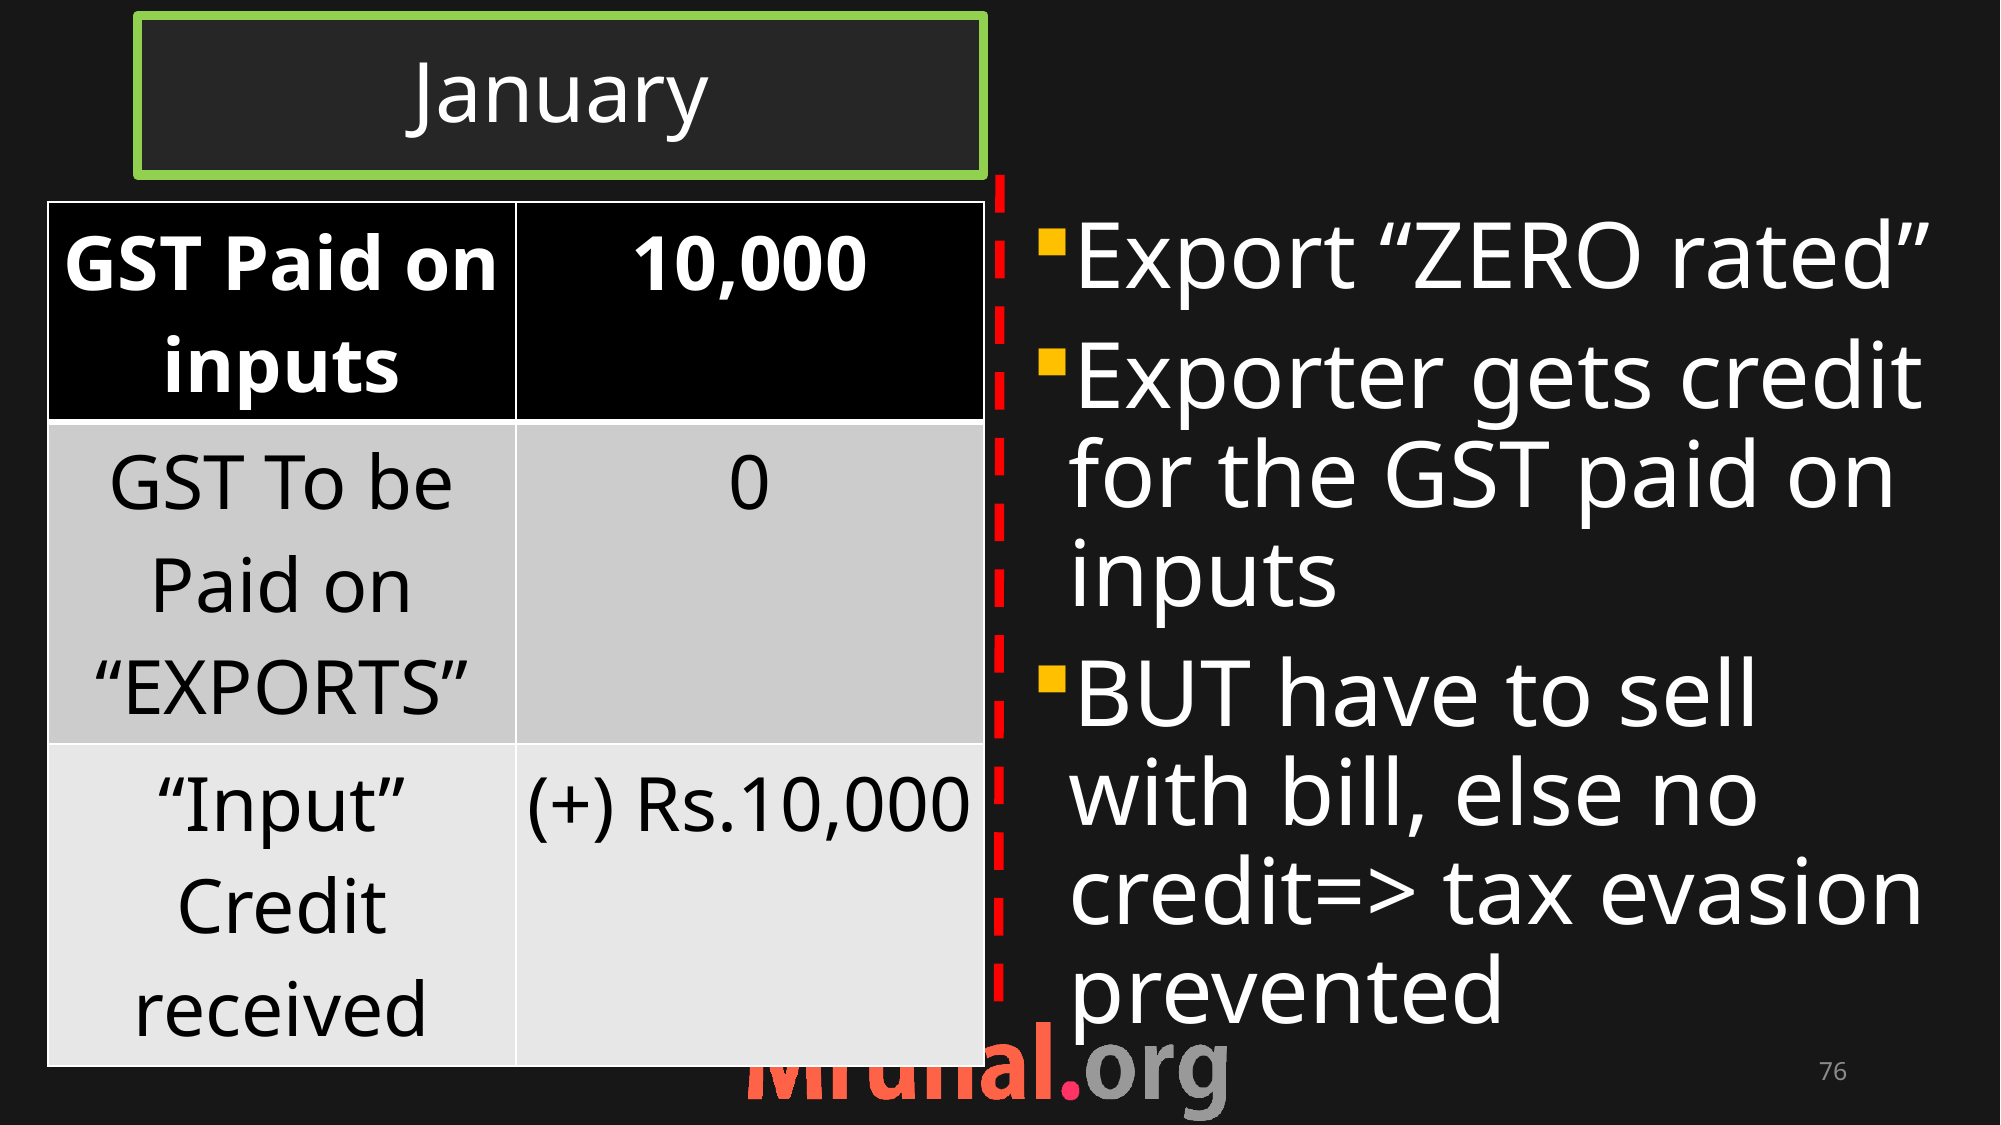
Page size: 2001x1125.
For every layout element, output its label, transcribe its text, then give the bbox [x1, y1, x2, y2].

table_cell “Input” Credit received [49, 745, 515, 1065]
table_header GST Paid on inputs [49, 203, 515, 419]
table_cell (+) Rs.10,000 [517, 745, 983, 1065]
slide_number 76 [1412, 1042, 1863, 1103]
picture [741, 1005, 1230, 1125]
list Export “ZERO rated” Exporter gets credit for the GST paid on inputs BUT have to sell with bill, else no credit=> tax evasion prevented [1016, 202, 1960, 1016]
table_cell GST To be Paid on “EXPORTS” [49, 425, 515, 743]
table_cell 0 [517, 425, 983, 743]
table_header 10,000 [517, 203, 983, 419]
list January [133, 11, 988, 180]
